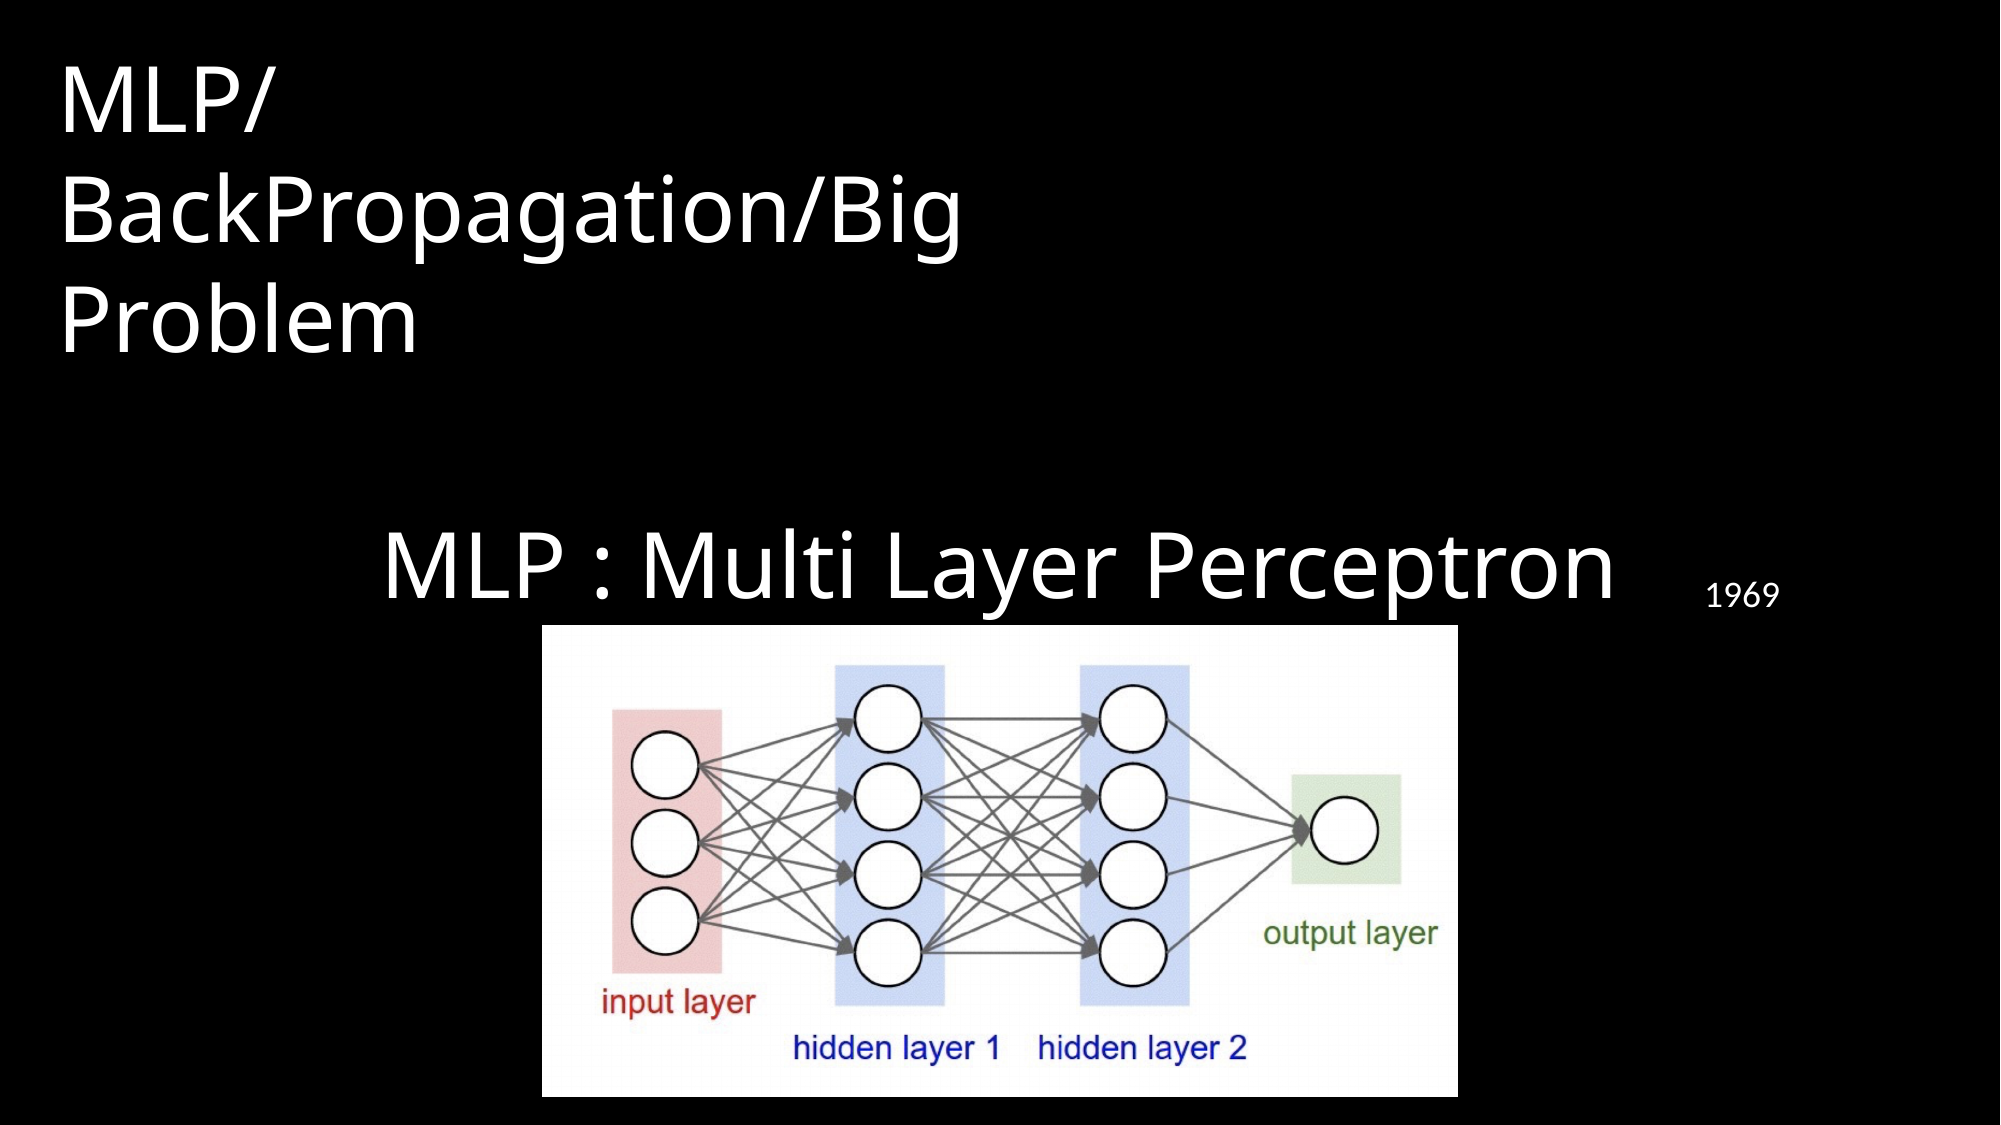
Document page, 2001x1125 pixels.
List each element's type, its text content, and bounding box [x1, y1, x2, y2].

text_box MLP/BackPropagation/Big Problem [42, 33, 1109, 379]
text_box MLP : Multi Layer Perceptron [365, 499, 1635, 624]
text_box 1969 [1689, 562, 1796, 623]
picture [542, 625, 1458, 1097]
